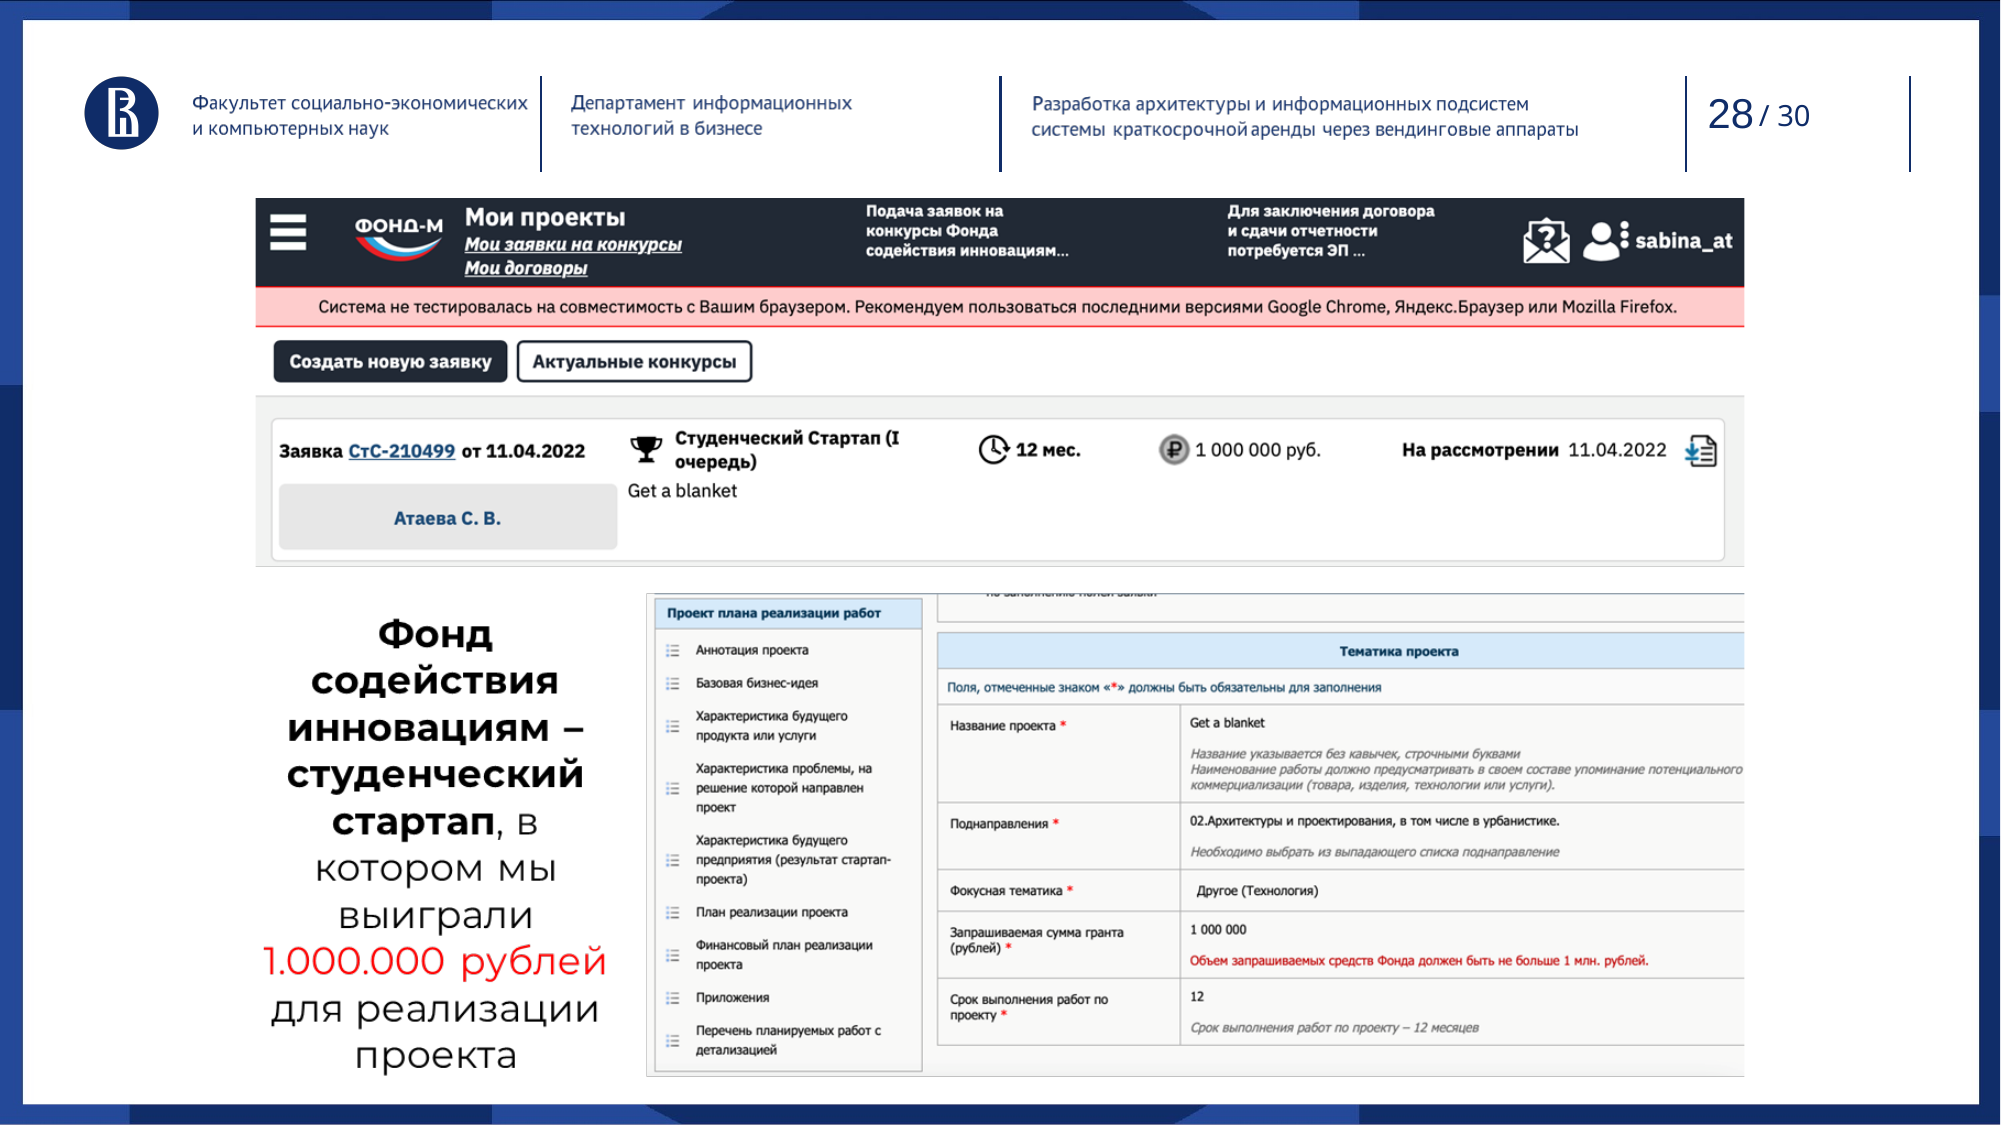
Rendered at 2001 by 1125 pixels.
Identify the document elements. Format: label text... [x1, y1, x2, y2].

text_box / 30 [1744, 89, 1923, 140]
picture [0, 0, 2001, 1125]
